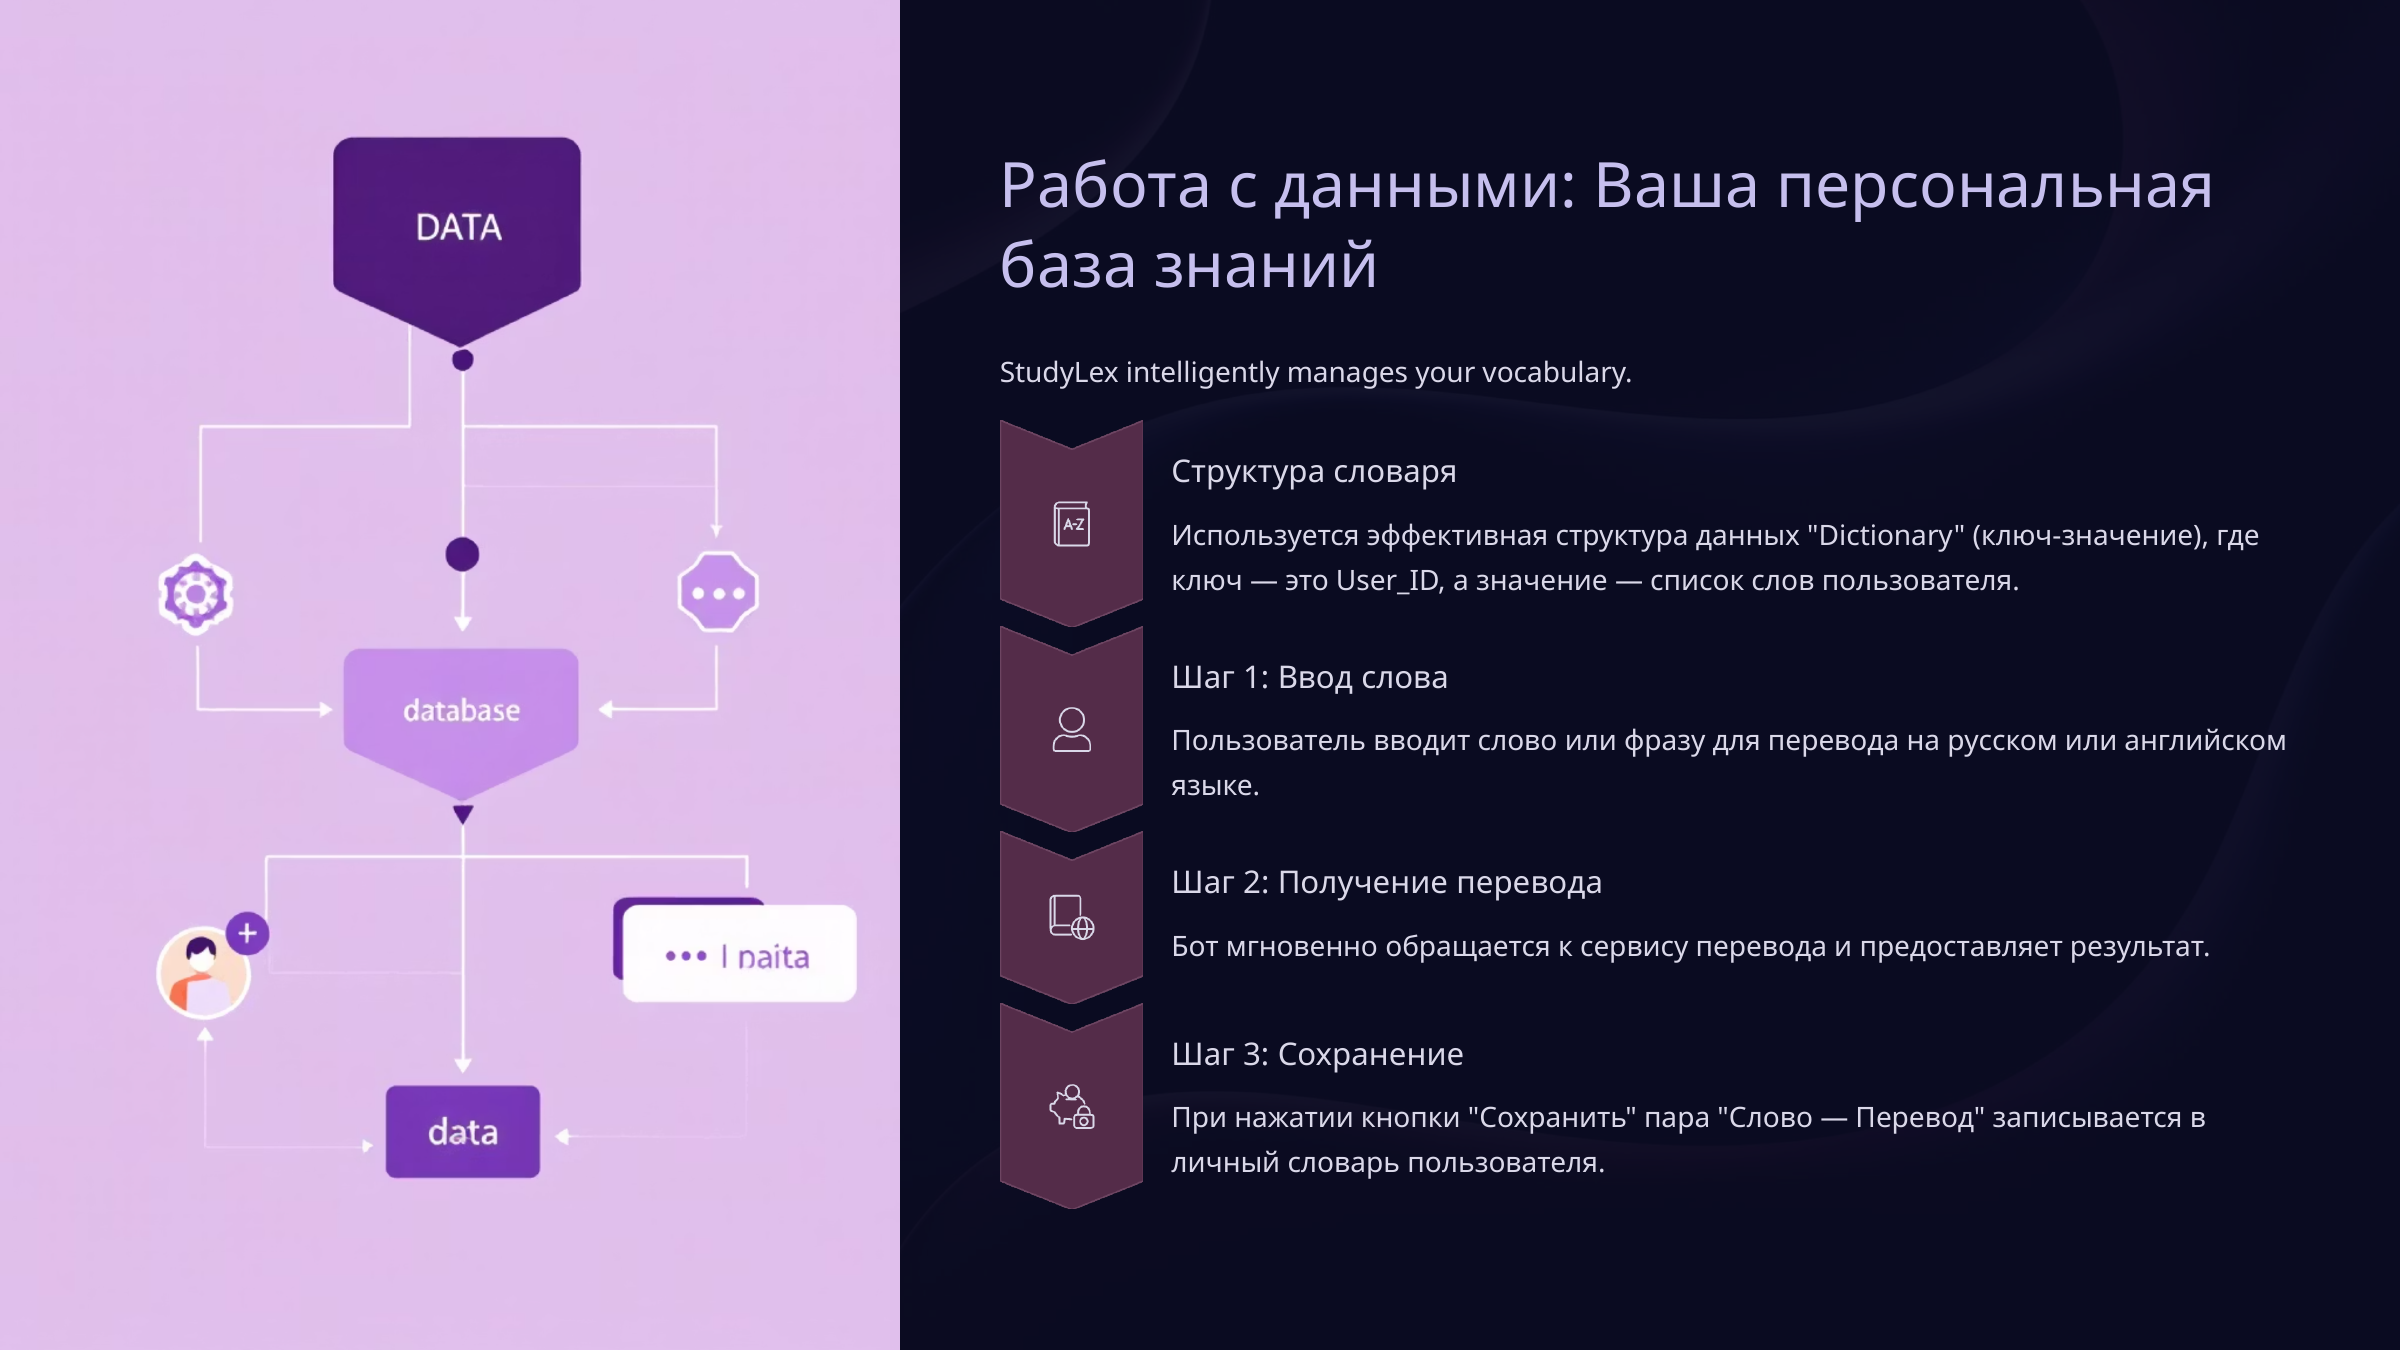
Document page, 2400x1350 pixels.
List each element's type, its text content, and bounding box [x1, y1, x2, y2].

text_box Шаг 1: Ввод слова [1171, 654, 1490, 695]
text_box Пользователь вводит слово или фразу для перевода на русском или английском языке. [1171, 711, 2300, 804]
text_box При нажатии кнопки "Сохранить" пара "Слово — Перевод" записывается в личный словарь пользователя. [1171, 1088, 2300, 1181]
text_box Работа с данными: Ваша персональная база знаний [1000, 141, 2300, 301]
text_box Используется эффективная структура данных "Dictionary" (ключ-значение), где ключ — это User_ID, а значение — список слов пользователя. [1171, 506, 2300, 598]
text_box Бот мгновенно обращается к сервису перевода и предоставляет результат. [1171, 917, 2300, 963]
picture [999, 420, 1143, 1209]
text_box Структура словаря [1171, 449, 1490, 489]
text_box StudyLex intelligently manages your vocabulary. [1000, 342, 2300, 389]
text_box Шаг 3: Сохранение [1171, 1031, 1490, 1072]
text_box Шаг 2: Получение перевода [1171, 860, 1615, 900]
picture [0, 0, 900, 1350]
